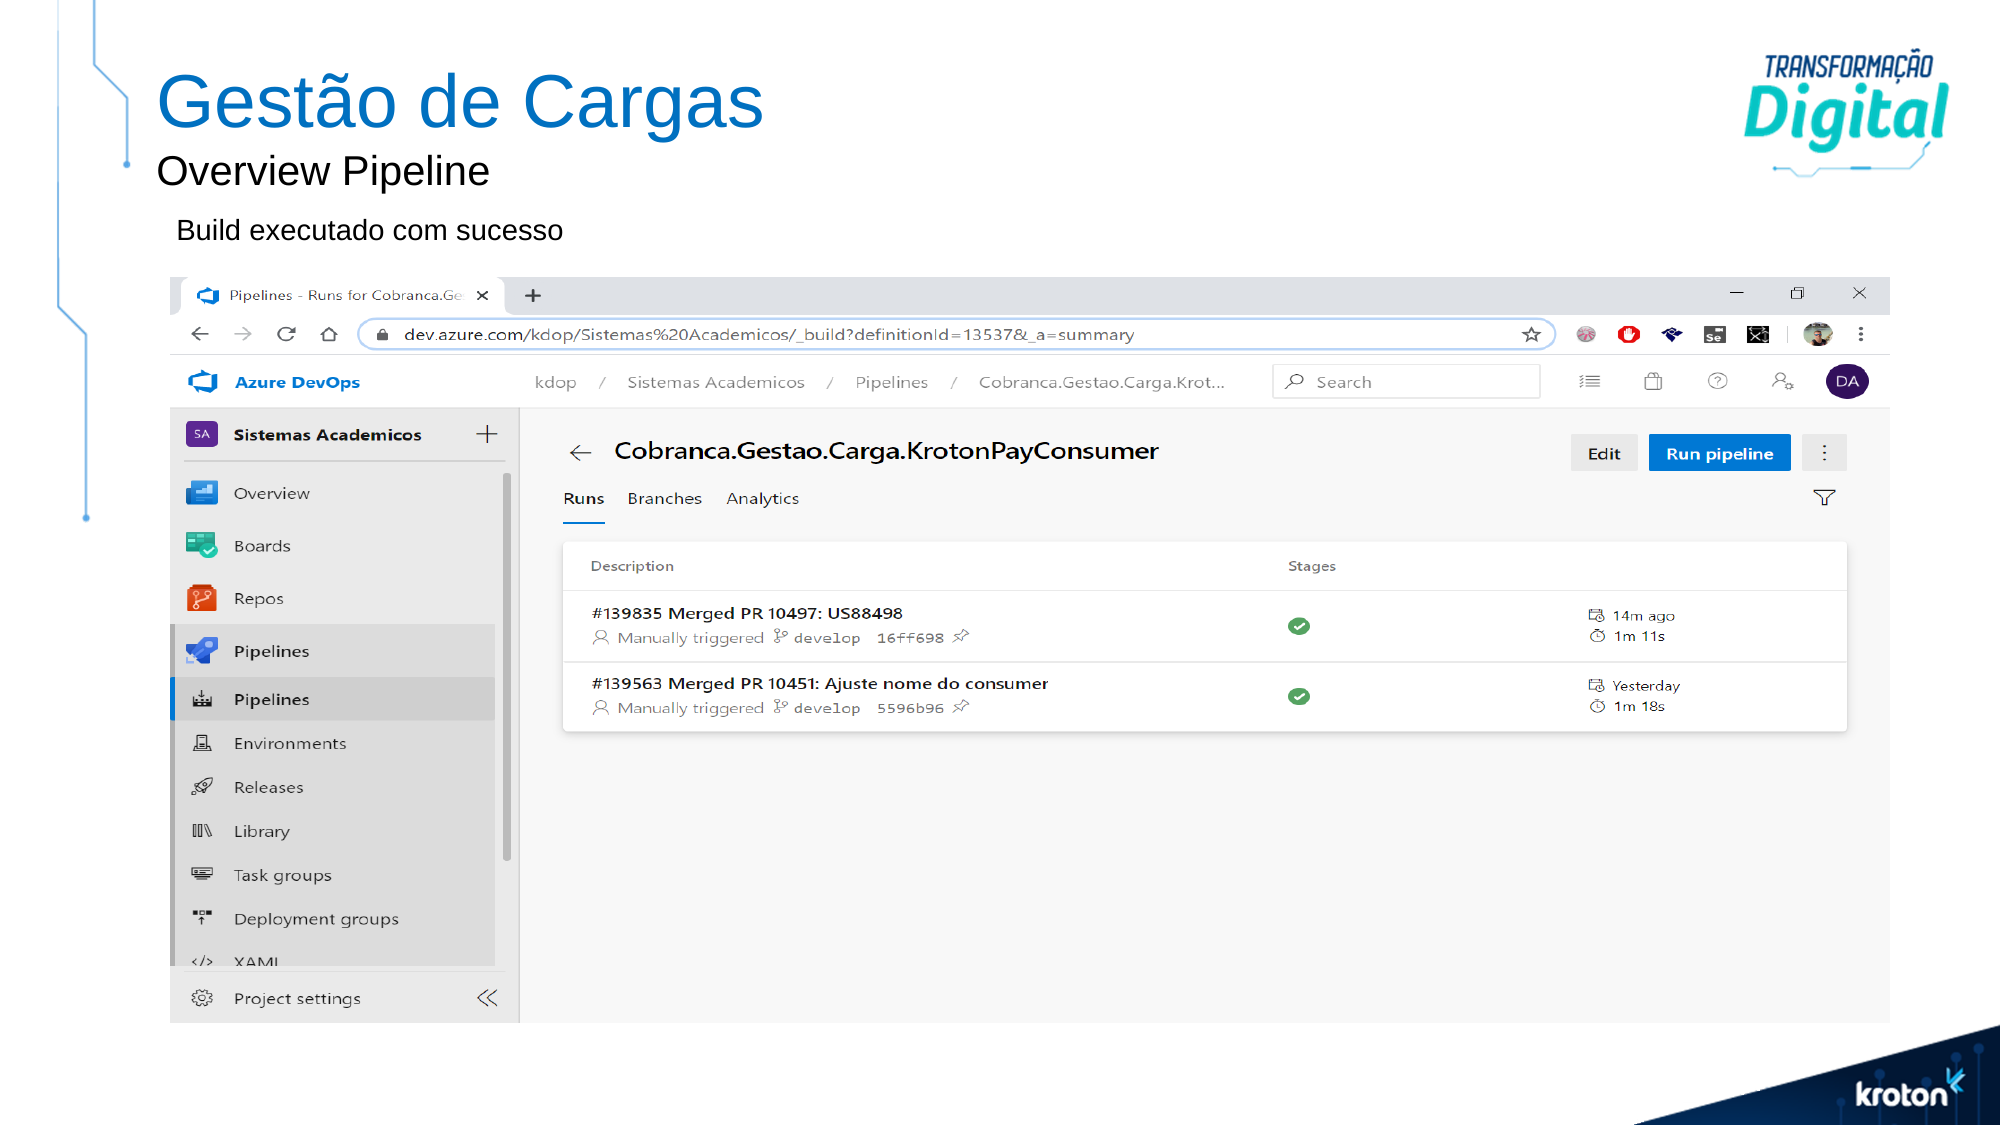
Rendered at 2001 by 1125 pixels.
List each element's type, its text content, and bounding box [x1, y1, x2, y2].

list Gestão de Cargas [141, 56, 1691, 142]
picture [0, 0, 2000, 1125]
text_box Overview Pipeline [141, 142, 1691, 203]
text_box Build executado com sucesso [161, 204, 580, 254]
